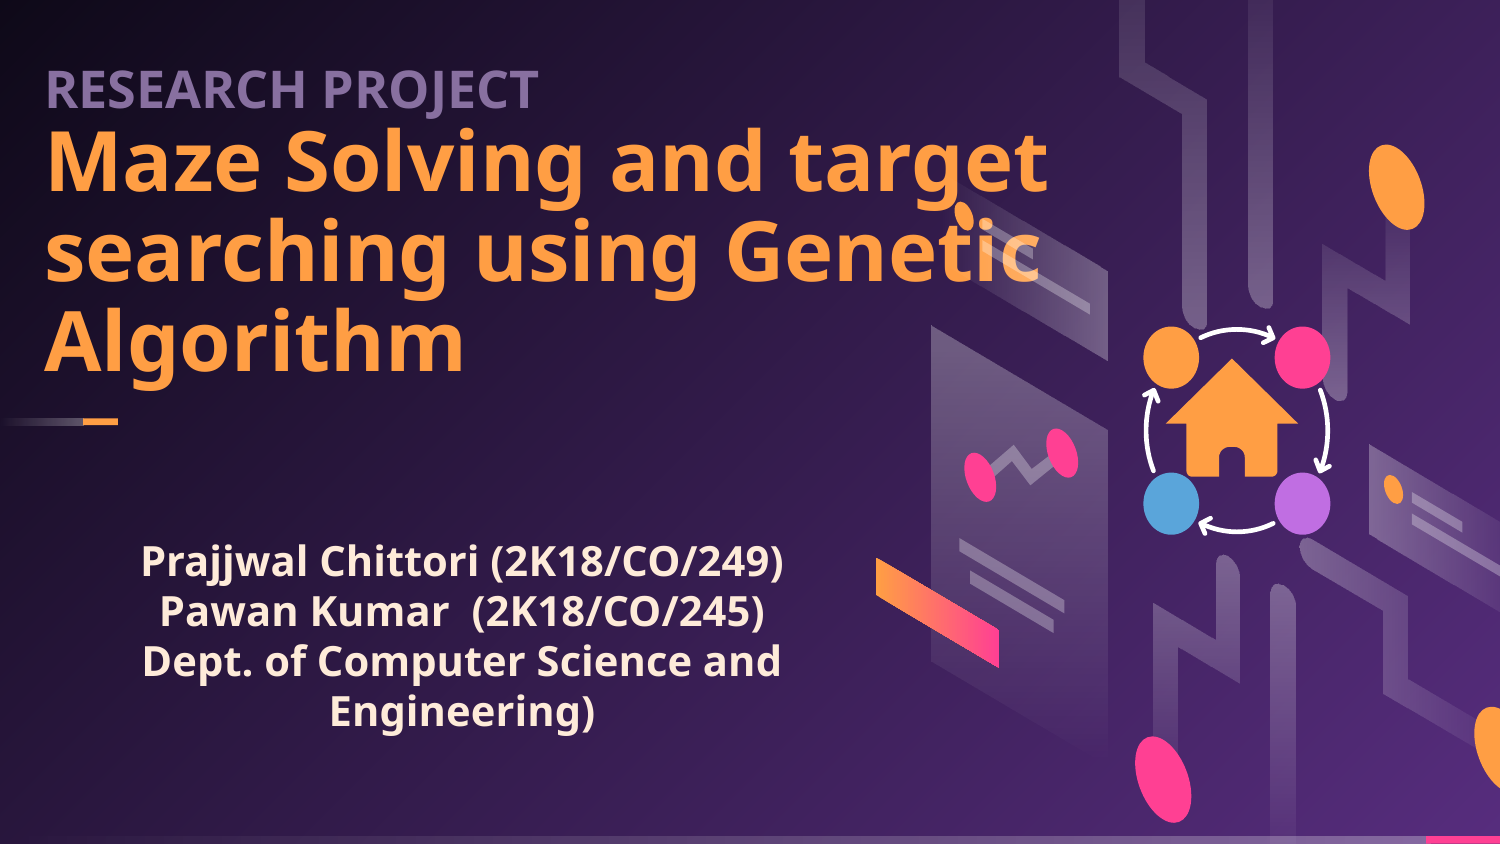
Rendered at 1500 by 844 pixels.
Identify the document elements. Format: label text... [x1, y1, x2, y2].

text_box Prajjwal Chittori (2K18/CO/249) Pawan Kumar (2K18/CO/245) Dept. of Computer Science and Engineering) [33, 527, 870, 745]
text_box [875, 0, 1500, 844]
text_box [1143, 326, 1331, 536]
title RESEARCH PROJECT Maze Solving and target searching using Genetic Algorithm [44, 28, 870, 426]
